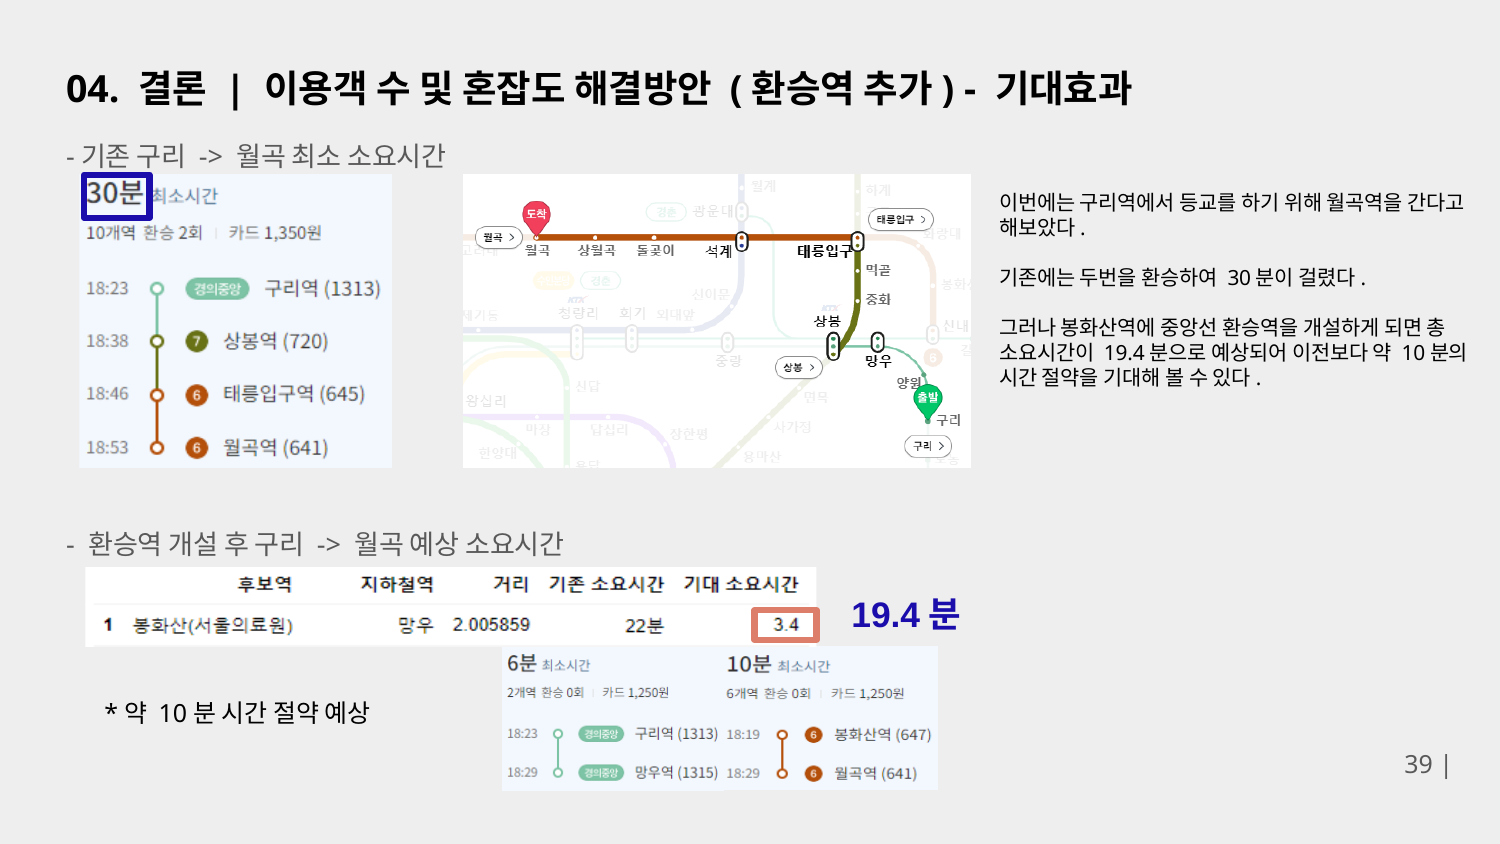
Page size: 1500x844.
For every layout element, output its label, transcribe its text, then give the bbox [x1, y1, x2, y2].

title 04. 결론 | 이용객 수 및 혼잡도 해결방안 (환승역 추가) - 기대효과 [51, 49, 1449, 144]
subtitle 39 | [1328, 674, 1468, 805]
text_box *약 10분 시간 절약 예상 [89, 682, 414, 743]
picture [463, 174, 971, 468]
picture [79, 174, 393, 468]
text_box 이번에는 구리역에서 등교를 하기 위해 월곡역을 간다고 해보았다. 기존에는 두번을 환승하여 30분이 걸렸다. 그러나 봉화산역에 중앙선 환승역을 개설하게 되면 총 소요시간이 19.4분으로 예상되어 이전보다 약 10분의 시간 절약을 기대해 볼 수 있다. [984, 174, 1500, 405]
picture [85, 567, 938, 791]
text_box 19.4분 [836, 577, 985, 650]
list -기존 구리 -> 월곡 최소 소요시간 - 환승역 개설 후 구리 -> 월곡 예상 소요시간 [51, 144, 1449, 767]
